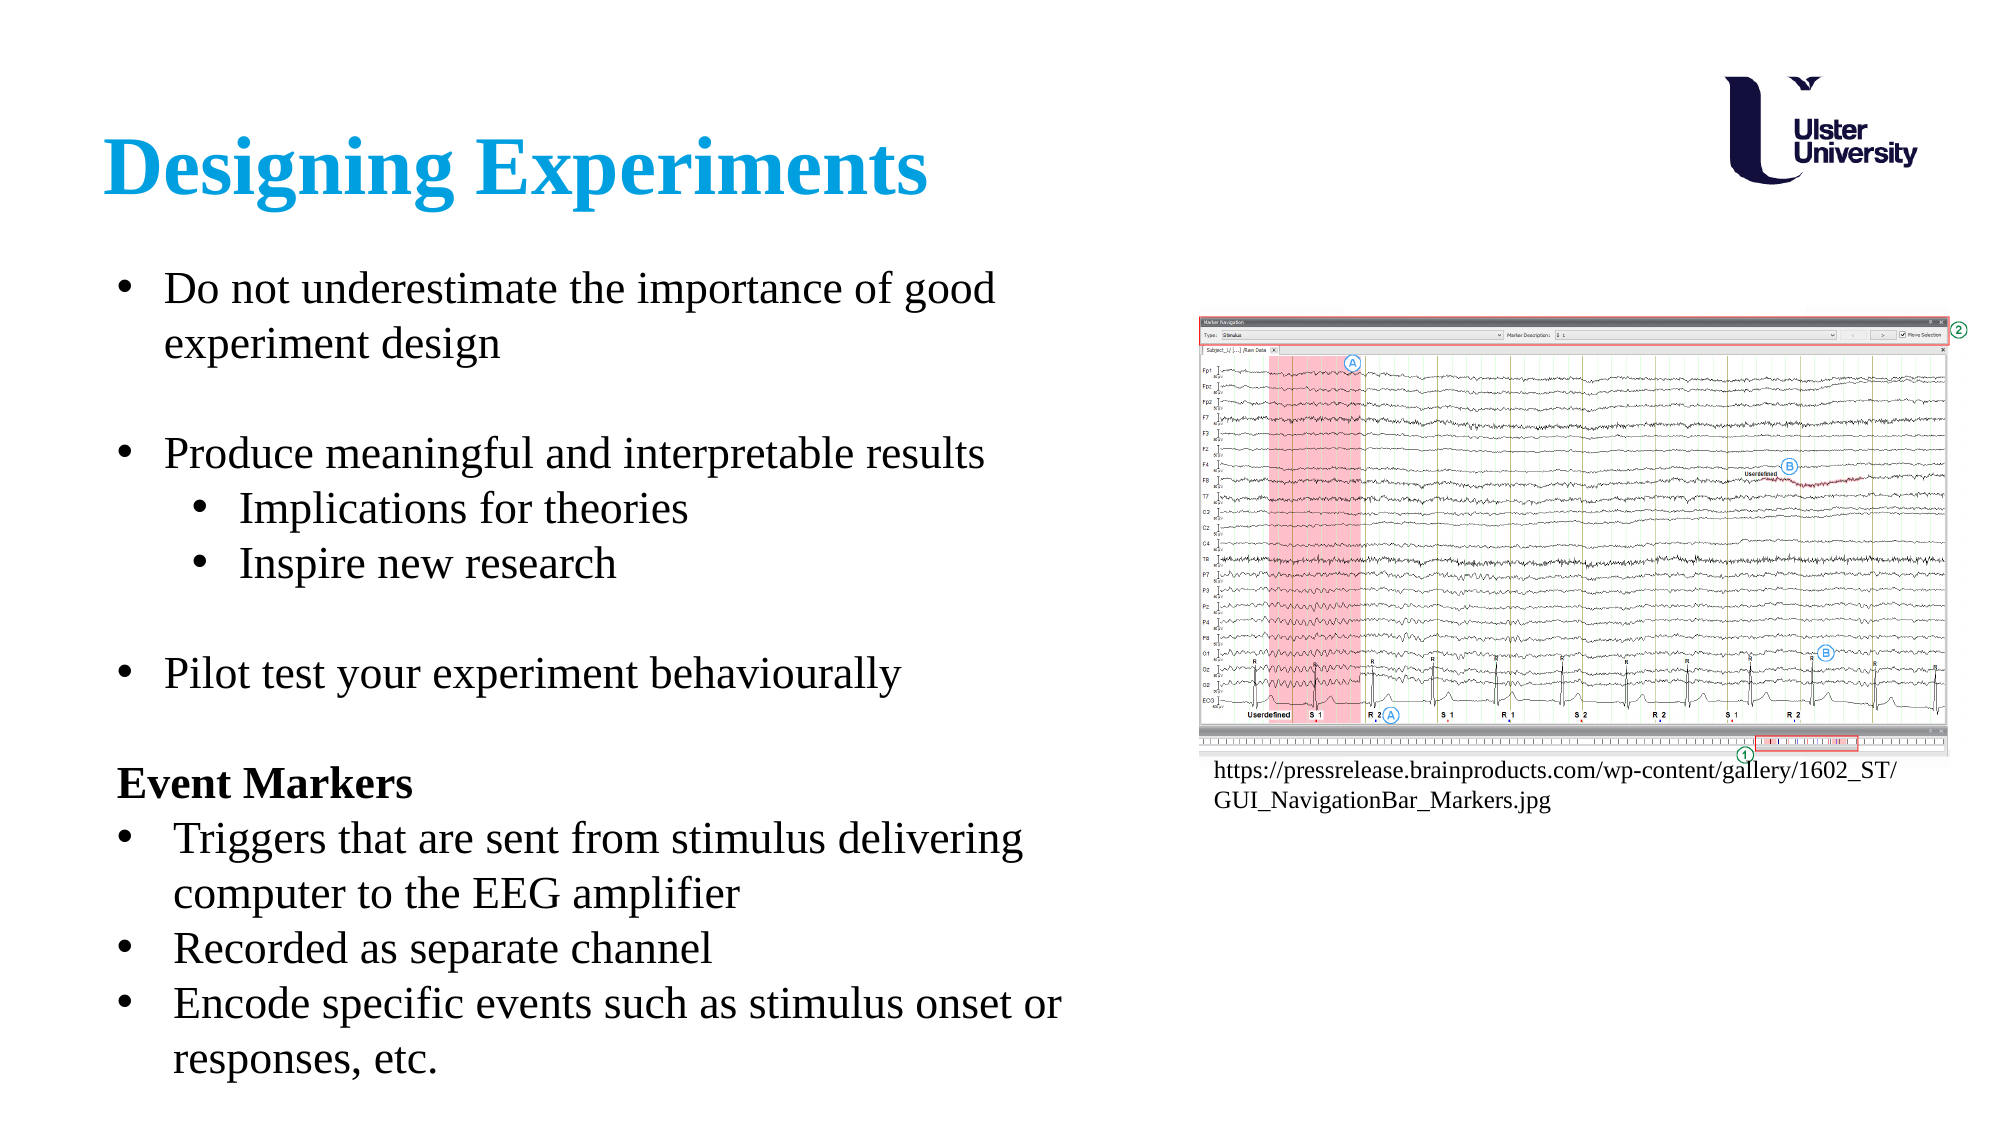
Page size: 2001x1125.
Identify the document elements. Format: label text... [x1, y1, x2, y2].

text_box Do not underestimate the importance of good experiment design Produce meaningful and interpretable results Implications for theories Inspire new research Pilot test your experiment behaviourally Event Markers Triggers that are sent from stimulus delivering computer to the EEG amplifier Recorded as separate channel Encode specific events such as stimulus onset or responses, etc. [102, 250, 1200, 1125]
picture [1688, 33, 1955, 221]
text_box https://pressrelease.brainproducts.com/wp-content/gallery/1602_ST/GUI_NavigationBar_Markers.jpg [1199, 746, 2000, 821]
title Designing Experiments [88, 93, 1693, 221]
picture [1199, 306, 1968, 767]
